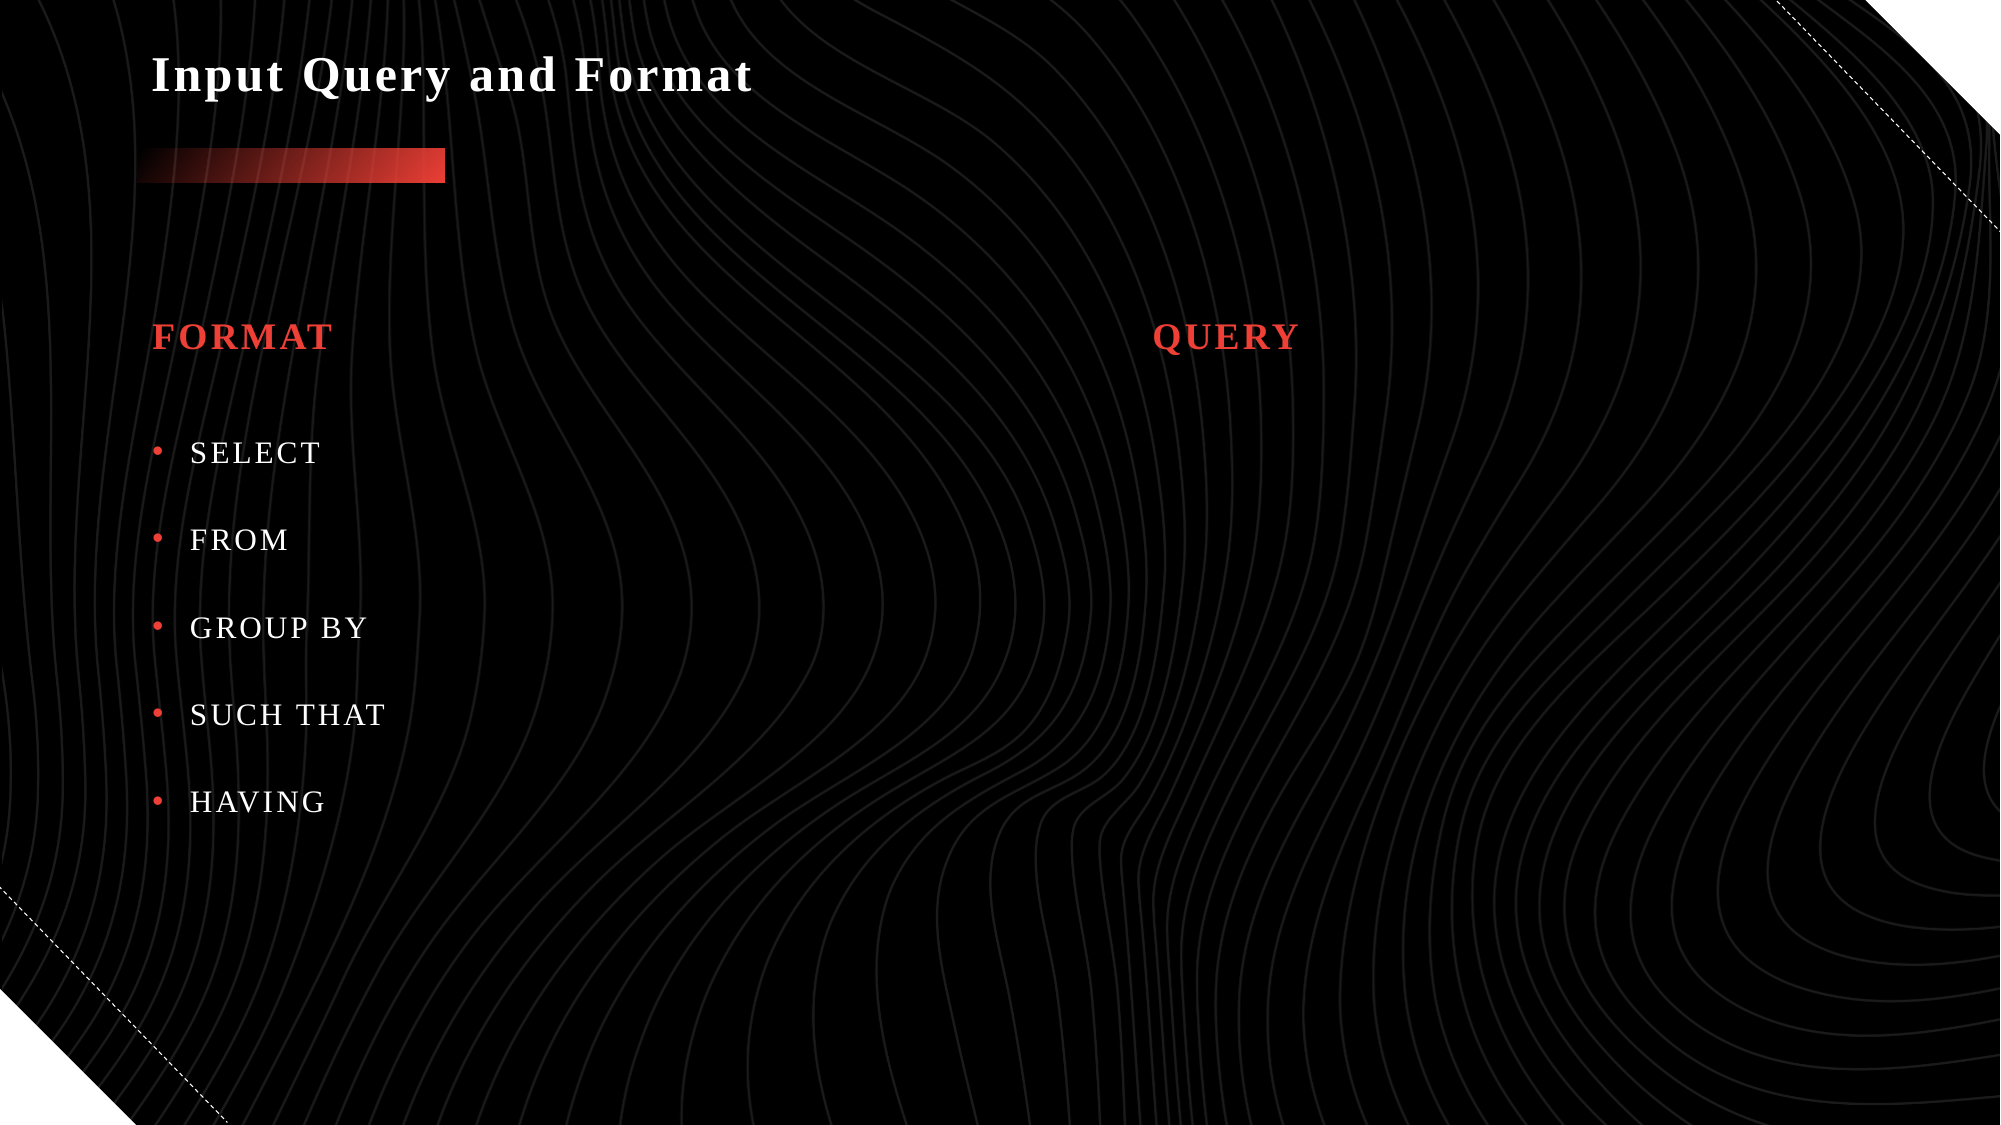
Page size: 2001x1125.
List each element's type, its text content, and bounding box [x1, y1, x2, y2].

list SELECT FROM GROUP BY SUCH THAT HAVING [137, 405, 890, 914]
list QUery [1137, 265, 1865, 381]
list Format [137, 265, 865, 381]
title Input Query and Format [136, 27, 1863, 124]
